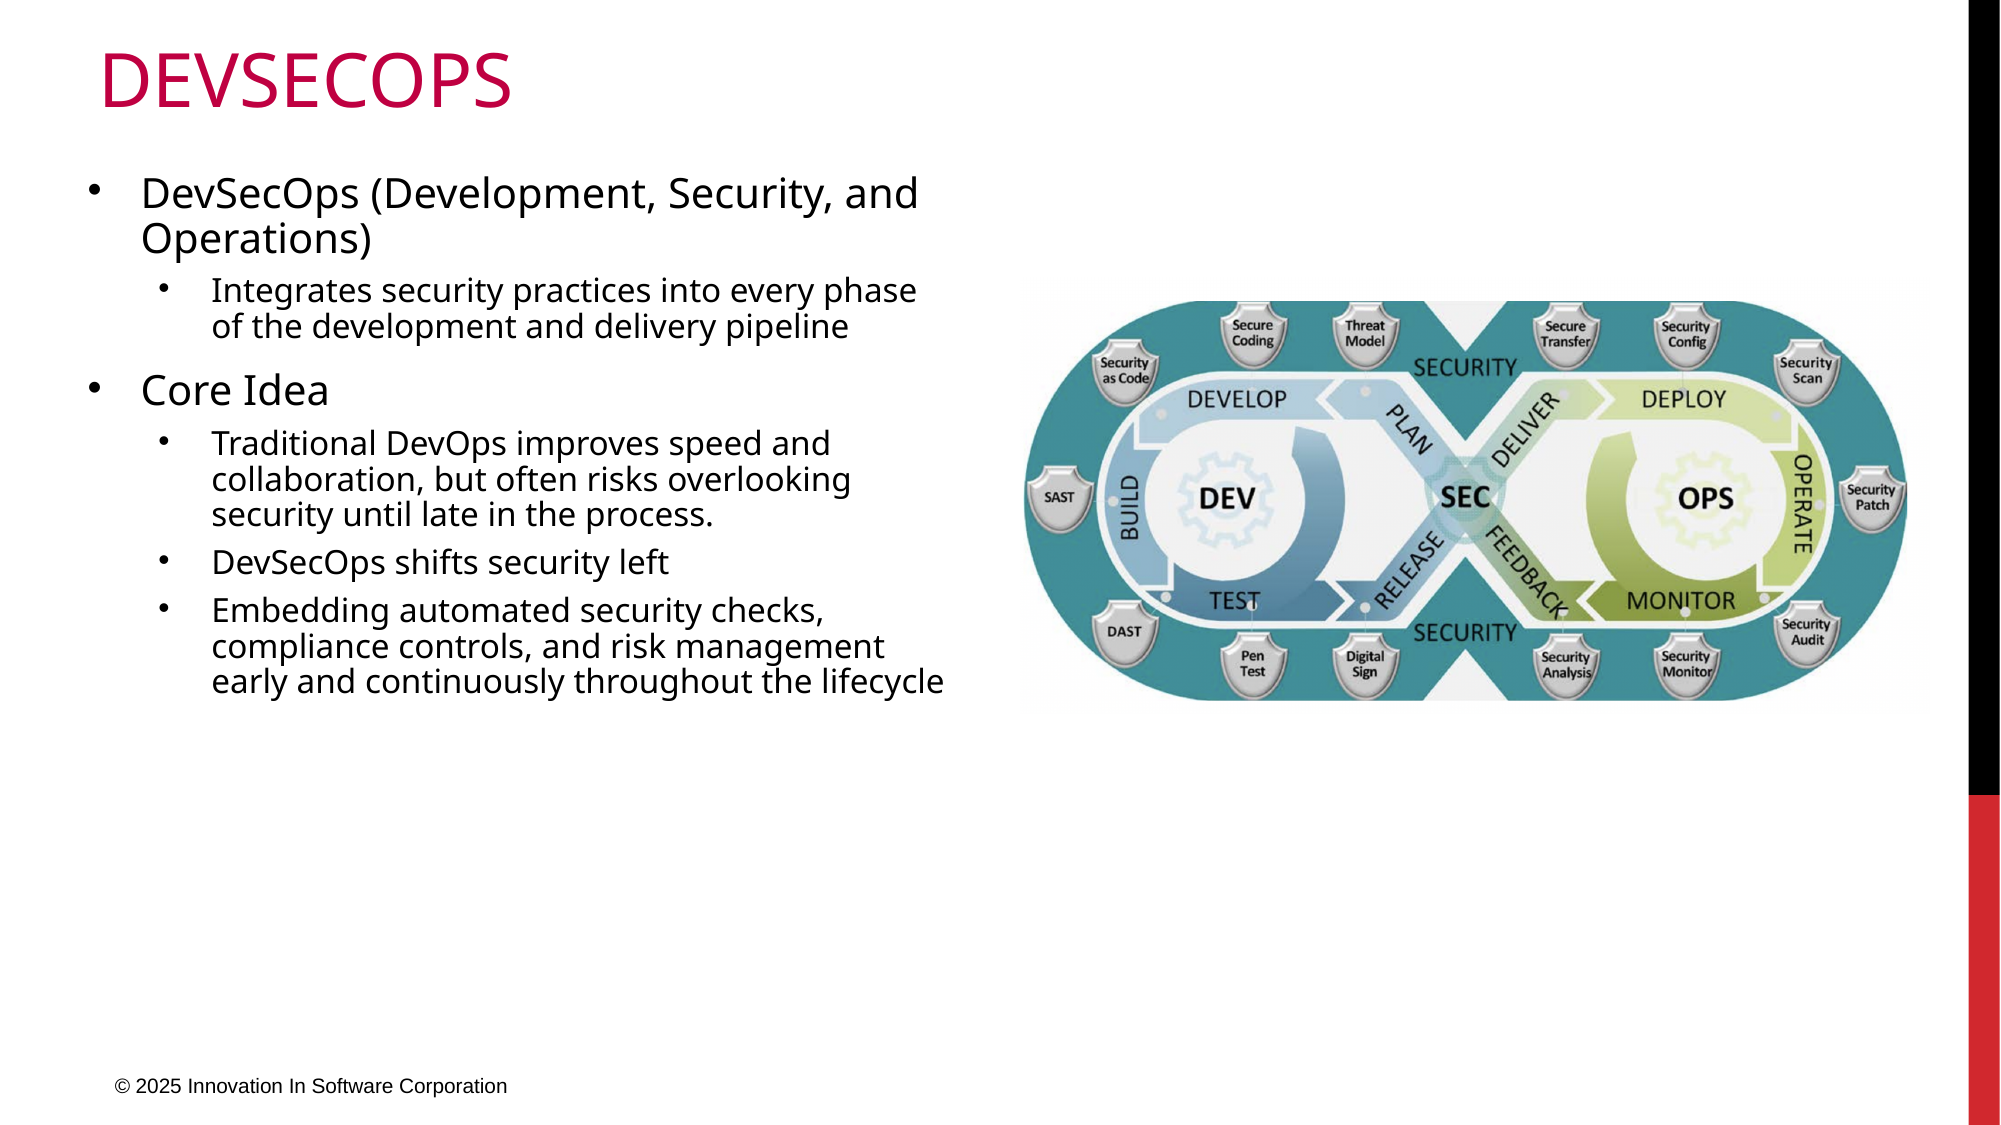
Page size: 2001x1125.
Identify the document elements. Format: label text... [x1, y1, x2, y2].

picture [1019, 277, 1930, 714]
title DevsecOps [98, 0, 1923, 186]
list DevSecOps (Development, Security, and Operations) Integrates security practices into every phase of the development and delivery pipeline Core Idea Traditional DevOps improves speed and collaboration, but often risks overlooking security until late in the process. DevSecOps shifts security left Embedding automated security checks, compliance controls, and risk management early and continuously throughout the lifecycle [69, 172, 950, 1001]
footer © 2025 Innovation In Software Corporation [99, 1065, 850, 1112]
